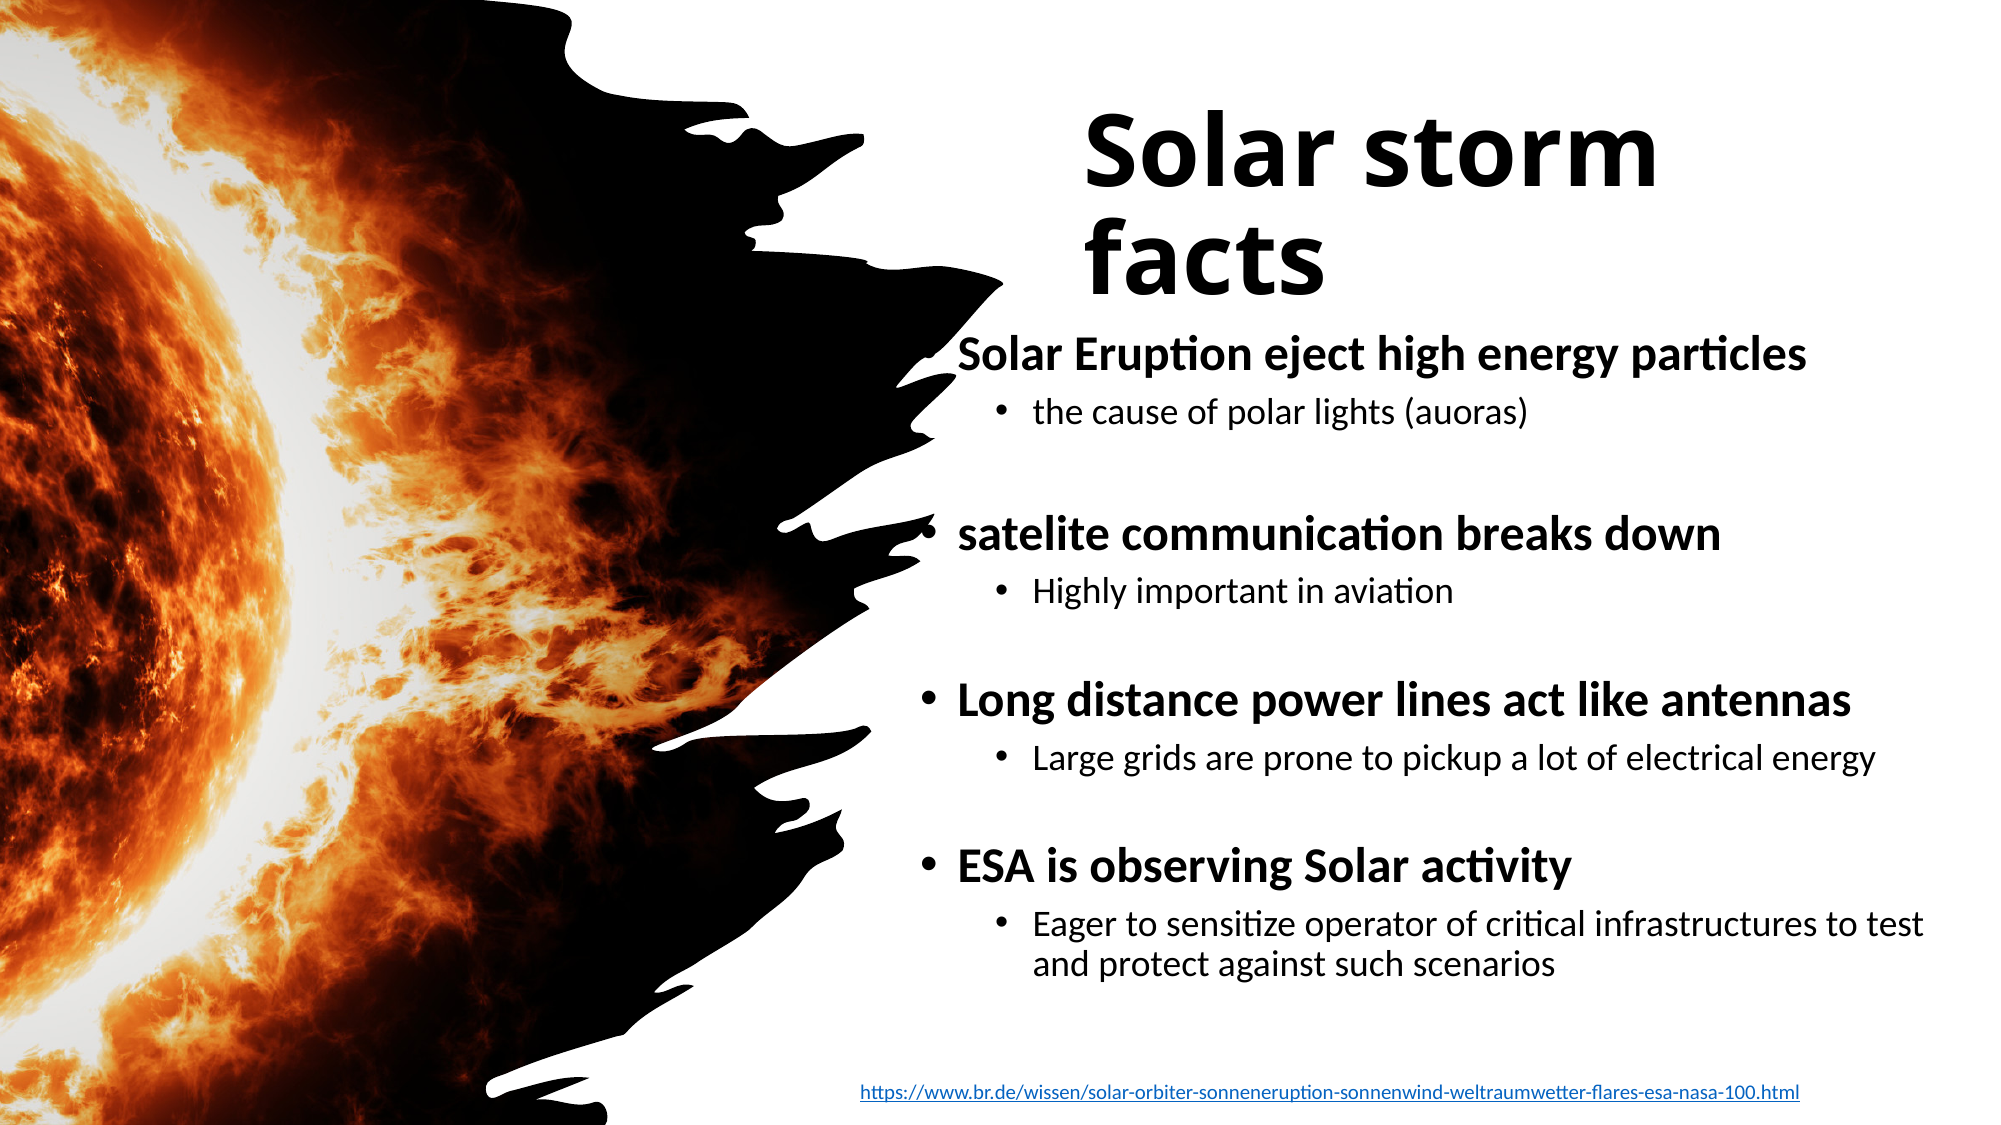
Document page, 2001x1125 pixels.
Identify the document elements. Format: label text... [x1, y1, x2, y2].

picture [0, 0, 1004, 1125]
title Solar storm facts [1068, 59, 1863, 319]
text_box [1004, 986, 2000, 1125]
list Solar Eruption eject high energy particles the cause of polar lights (auoras) satelite communication breaks down Highly important in aviation Long distance power lines act like antennas Large grids are prone to pickup a lot of electrical energy ESA is observing Solar activity Eager to sensitize operator of critical infrastructures to test and protect against such scenarios [1004, 319, 2000, 986]
text_box [1004, 0, 2000, 319]
text_box https://www.br.de/wissen/solar-orbiter-sonneneruption-sonnenwind-weltraumwetter-flares-esa-nasa-100.html [1004, 1071, 1899, 1111]
